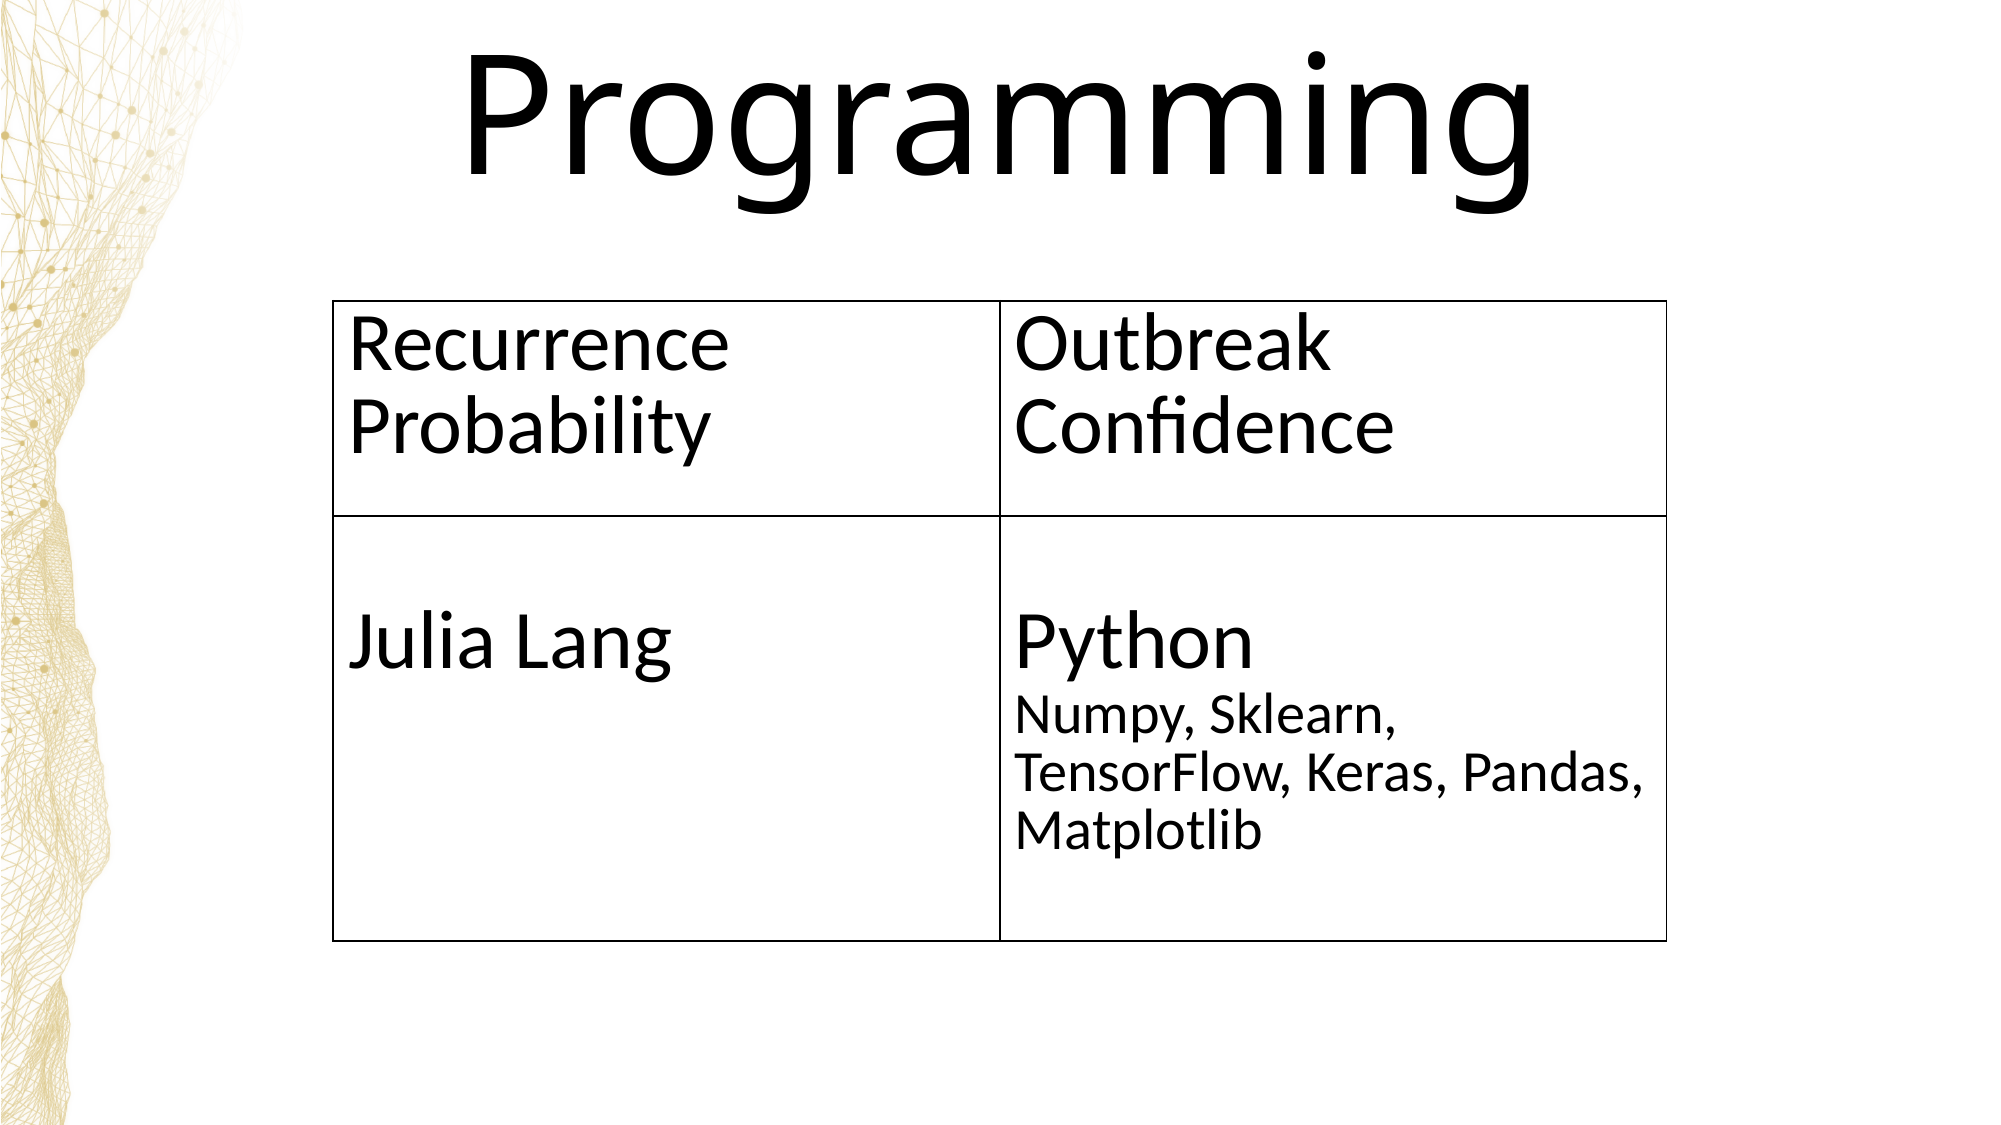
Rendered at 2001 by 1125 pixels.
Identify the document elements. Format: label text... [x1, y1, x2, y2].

table_cell Julia Lang [334, 517, 999, 940]
text_box Programming [0, 0, 2000, 215]
picture [0, 439, 686, 686]
table_header Recurrence Probability [334, 302, 999, 515]
table_header Outbreak Confidence [1001, 302, 1666, 515]
table_cell Python Numpy, Sklearn, TensorFlow, Keras, Pandas, Matplotlib [1001, 517, 1666, 940]
